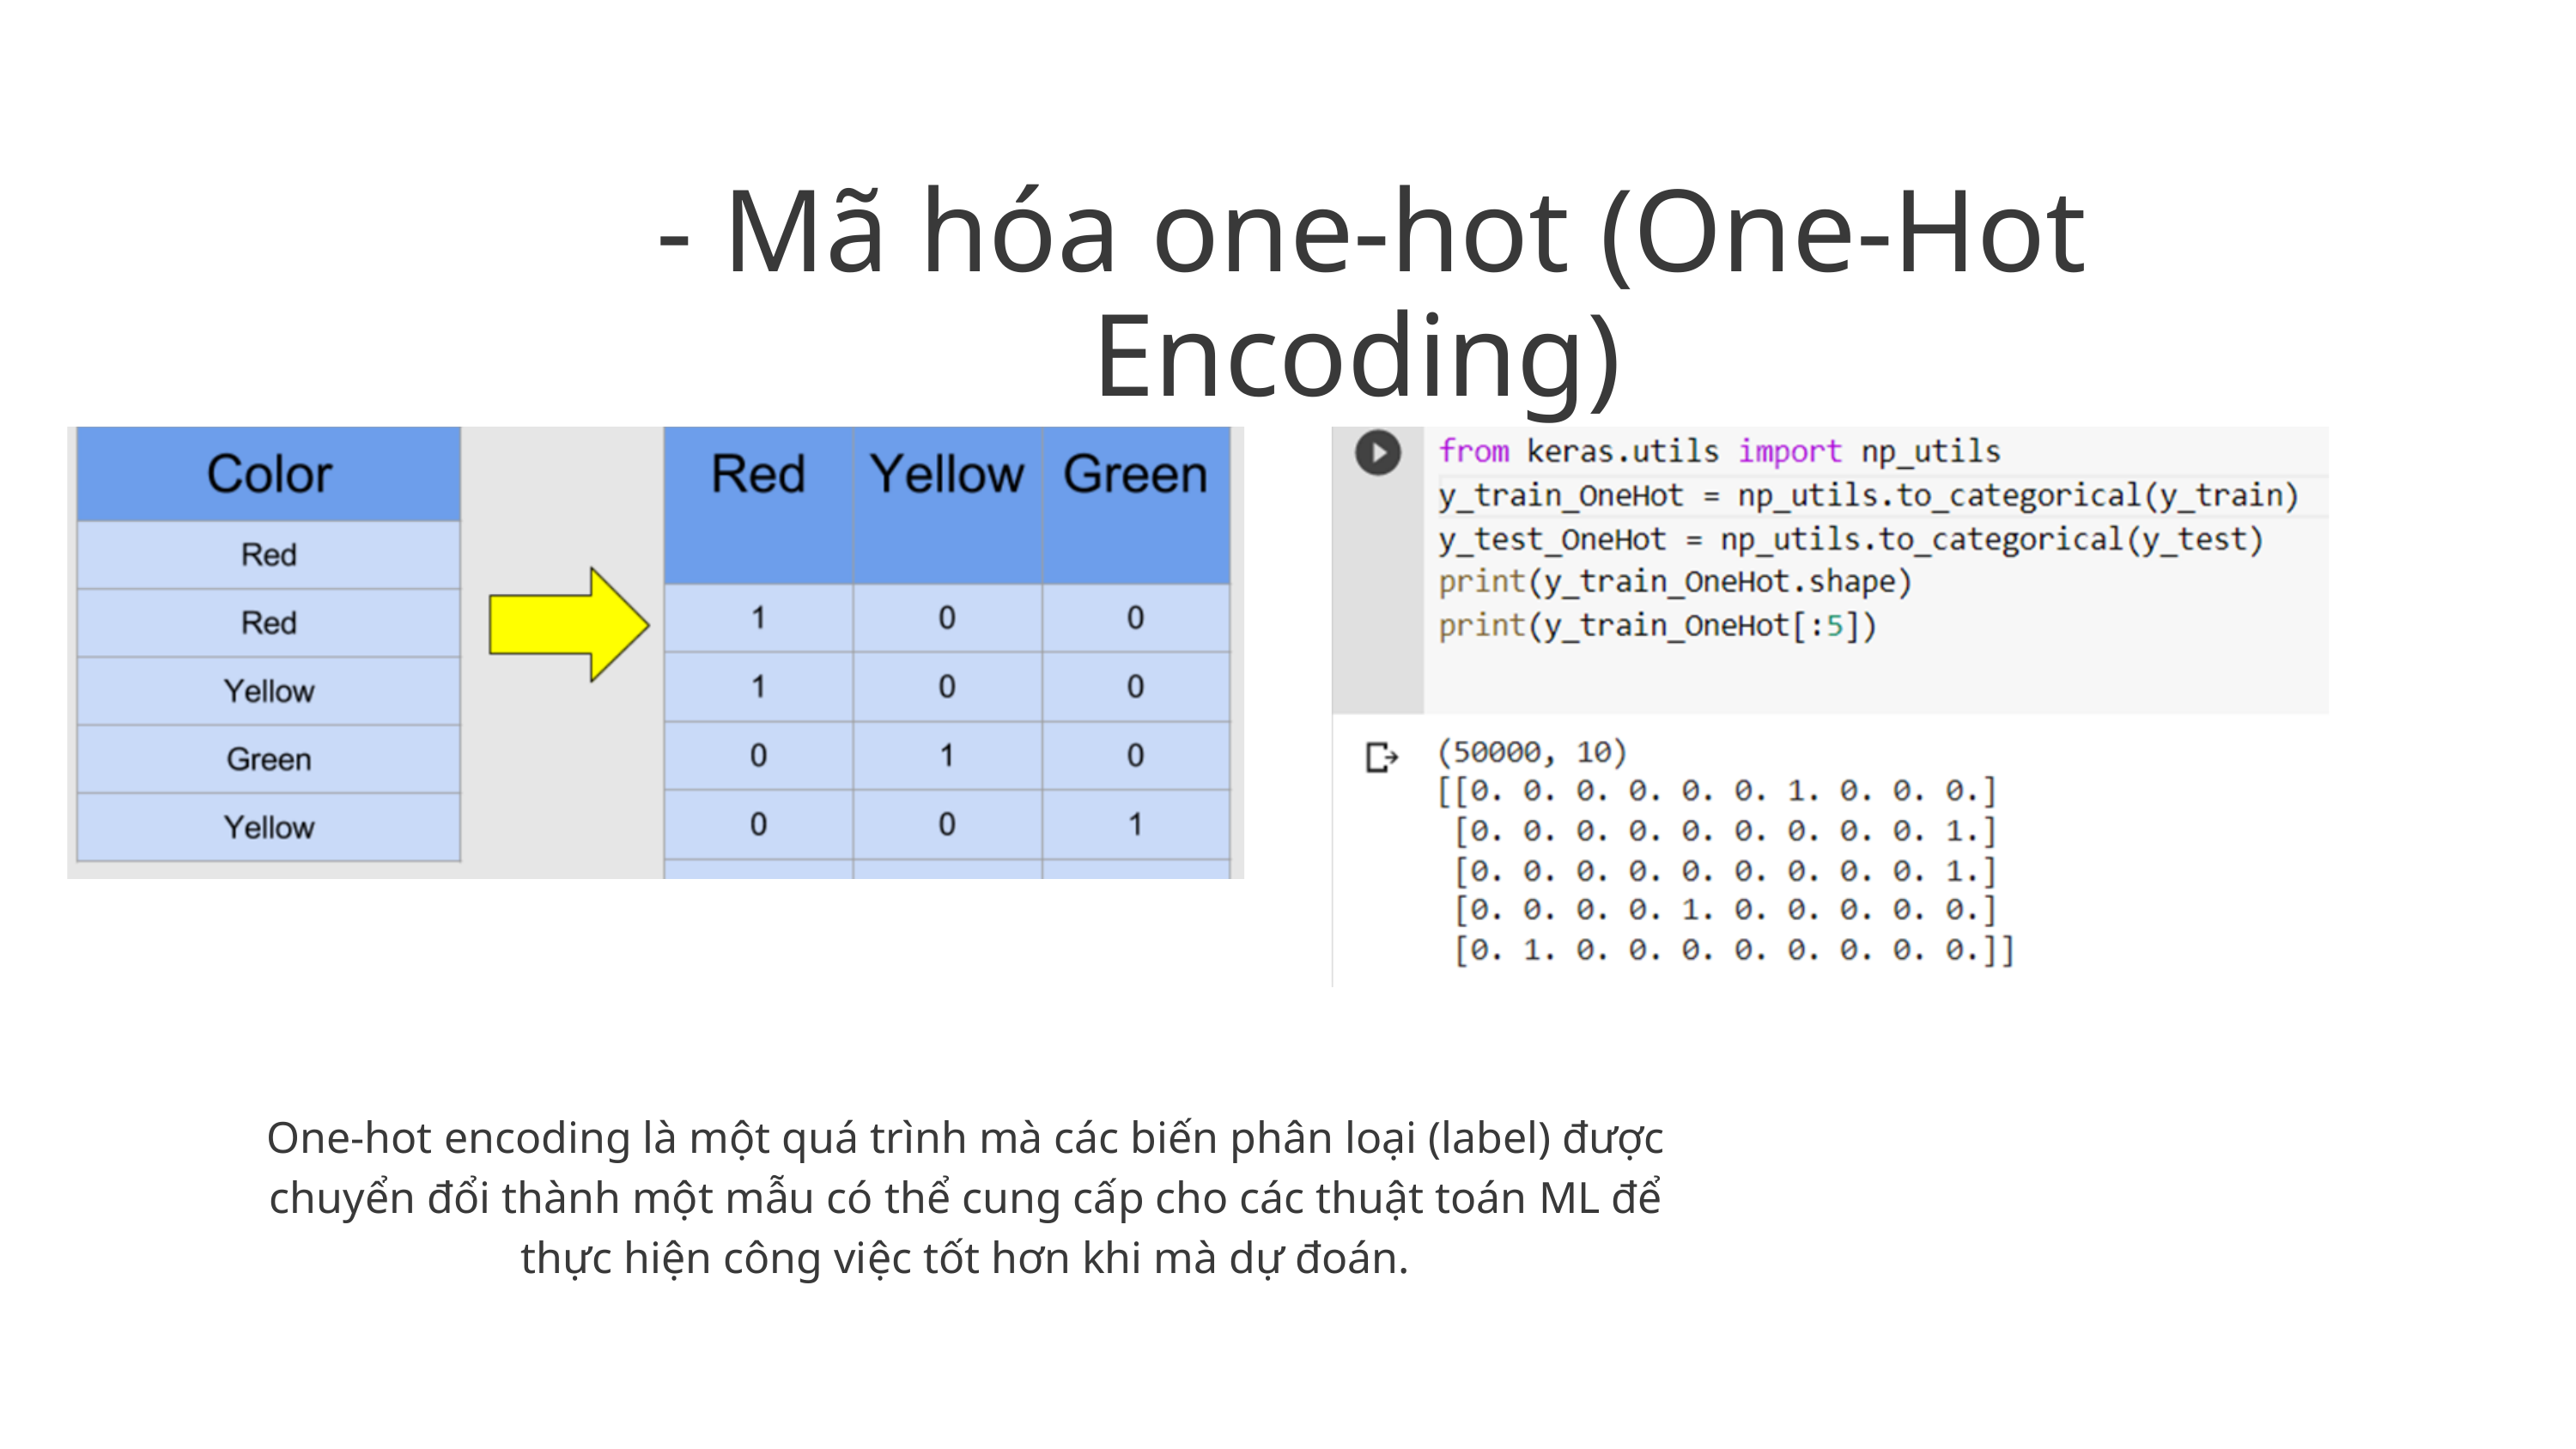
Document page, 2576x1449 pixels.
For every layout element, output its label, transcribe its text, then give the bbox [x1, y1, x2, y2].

picture [1331, 426, 2330, 988]
text_box One-hot encoding là một quá trình mà các biến phân loại (label) được chuyển đổi thành một mẫu có thể cung cấp cho các thuật toán ML để thực hiện công việc tốt hơn khi mà dự đoán. [246, 1101, 1686, 1343]
picture [67, 426, 1245, 879]
text_box - Mã hóa one-hot (One-Hot Encoding) [444, 169, 2300, 420]
